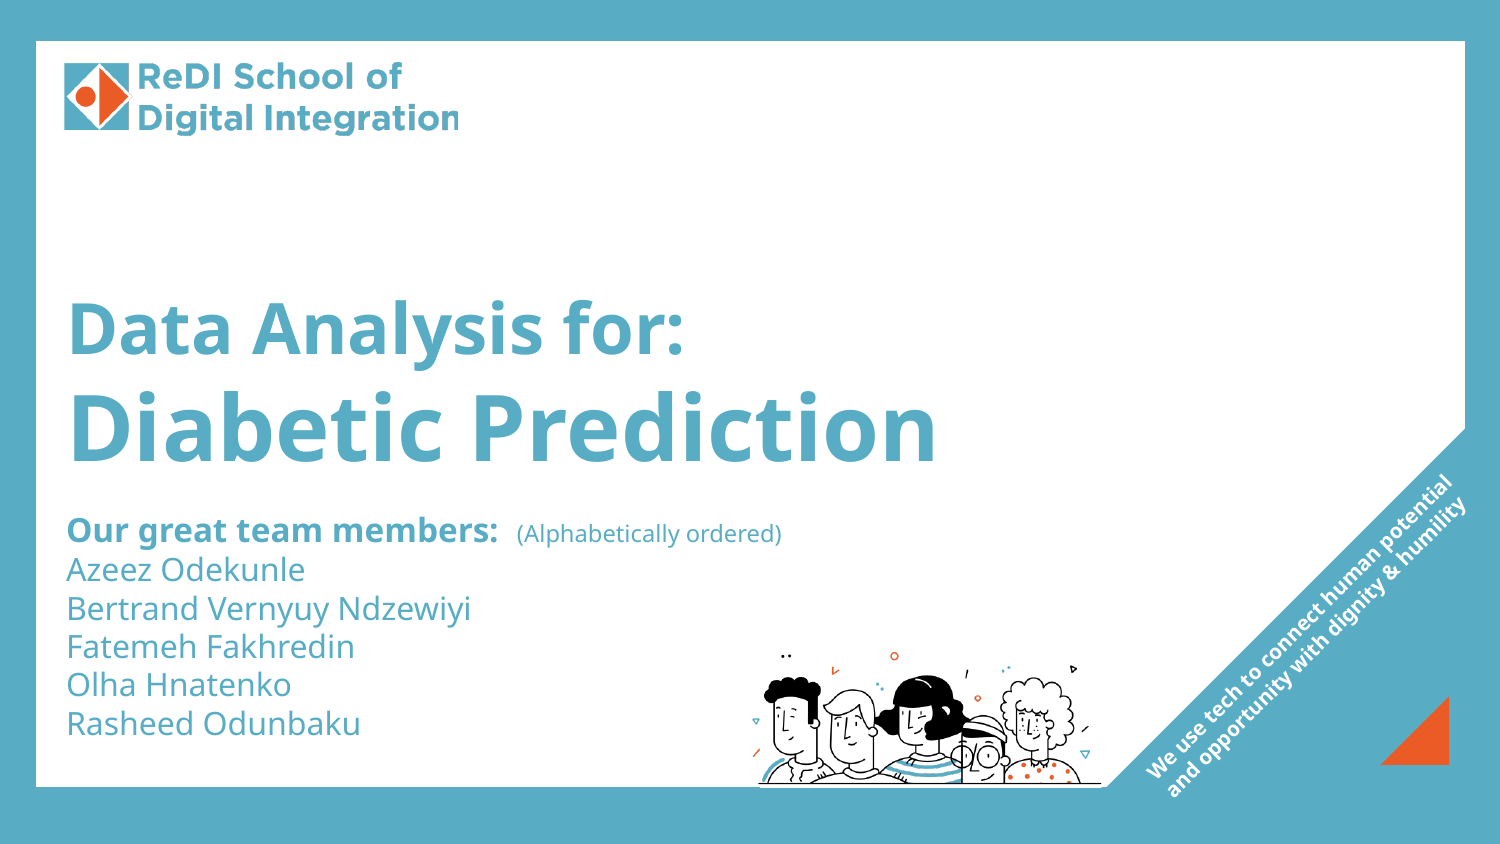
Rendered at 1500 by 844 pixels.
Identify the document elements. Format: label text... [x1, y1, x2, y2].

title Data Analysis for: Diabetic Prediction [51, 203, 1050, 494]
picture [751, 651, 1102, 788]
picture [64, 62, 458, 136]
subtitle Our great team members: (Alphabetically ordered) Azeez Odekunle Bertrand Vernyuy Ndzewiyi Fatemeh Fakhredin Olha Hnatenko Rasheed Odunbaku [51, 494, 1050, 760]
